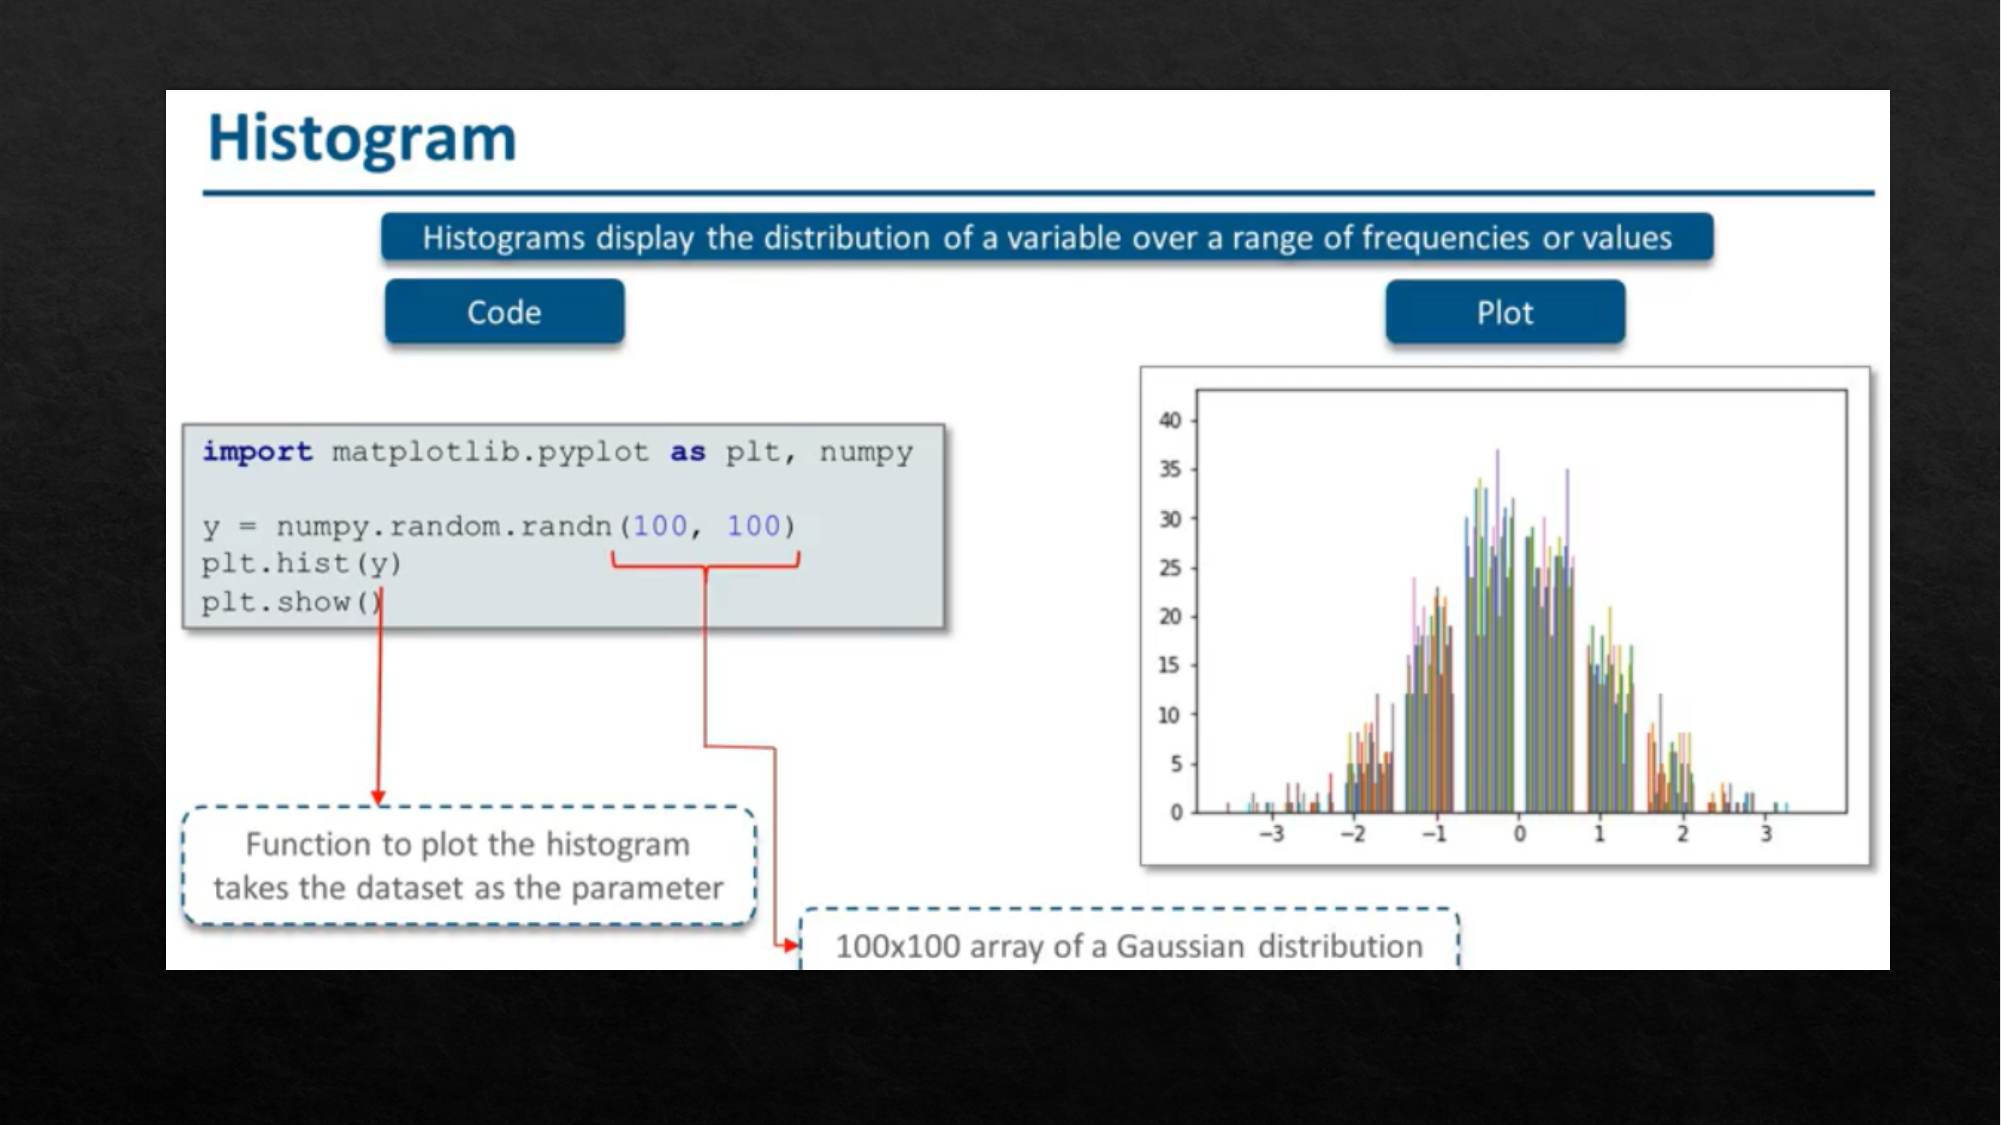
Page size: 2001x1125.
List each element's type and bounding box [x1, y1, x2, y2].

list [166, 89, 1890, 971]
